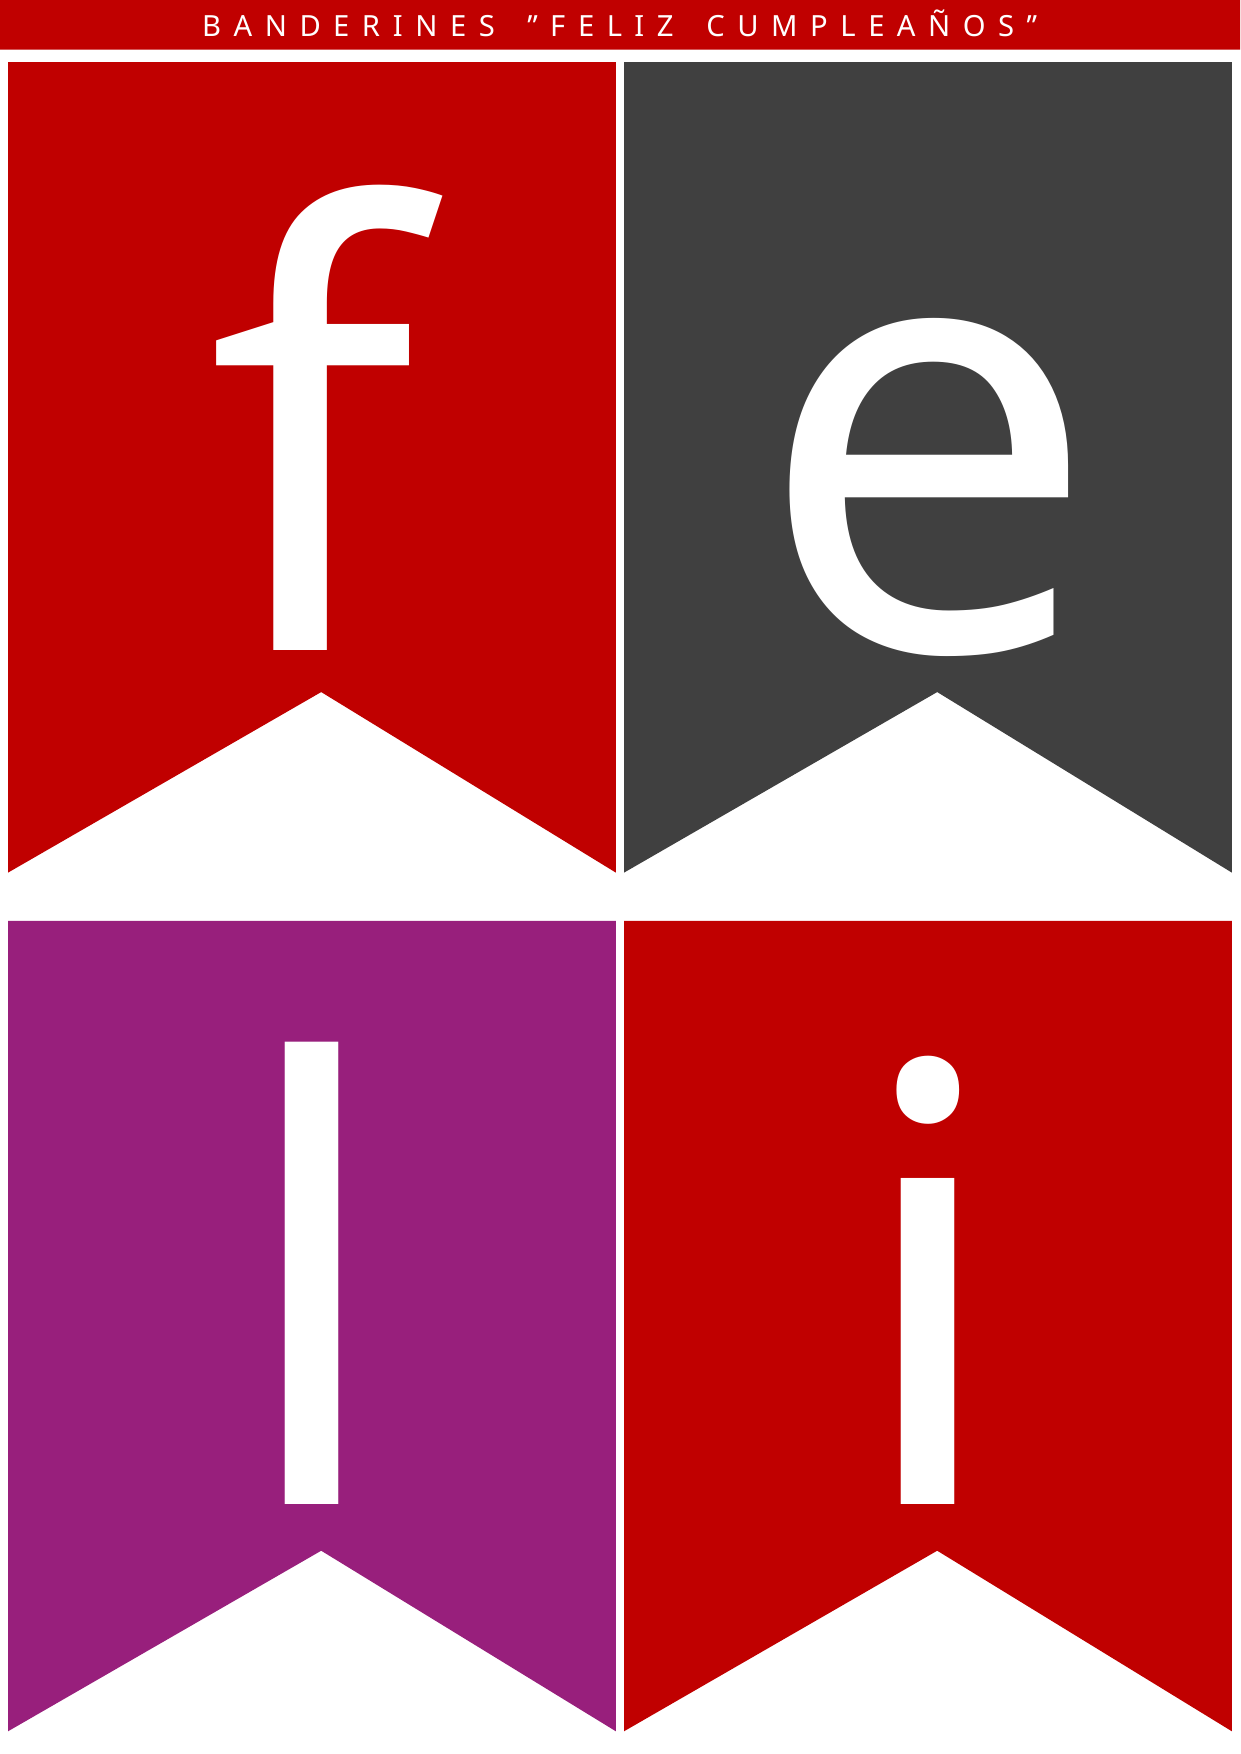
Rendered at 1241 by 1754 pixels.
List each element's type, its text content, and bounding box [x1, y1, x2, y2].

text_box [7, 61, 171, 875]
text_box [455, 919, 617, 1734]
text_box [623, 919, 795, 1734]
text_box [623, 61, 787, 875]
text_box [1071, 919, 1233, 1734]
text_box BANDERINES ”FELIZ CUMPLEAÑOS” [0, 0, 1241, 50]
text_box i [624, 889, 1232, 1634]
text_box [7, 919, 179, 1734]
text_box f [8, 50, 616, 780]
text_box [1078, 61, 1233, 875]
text_box l [8, 889, 616, 1634]
text_box [462, 61, 617, 875]
text_box e [624, 50, 1232, 780]
